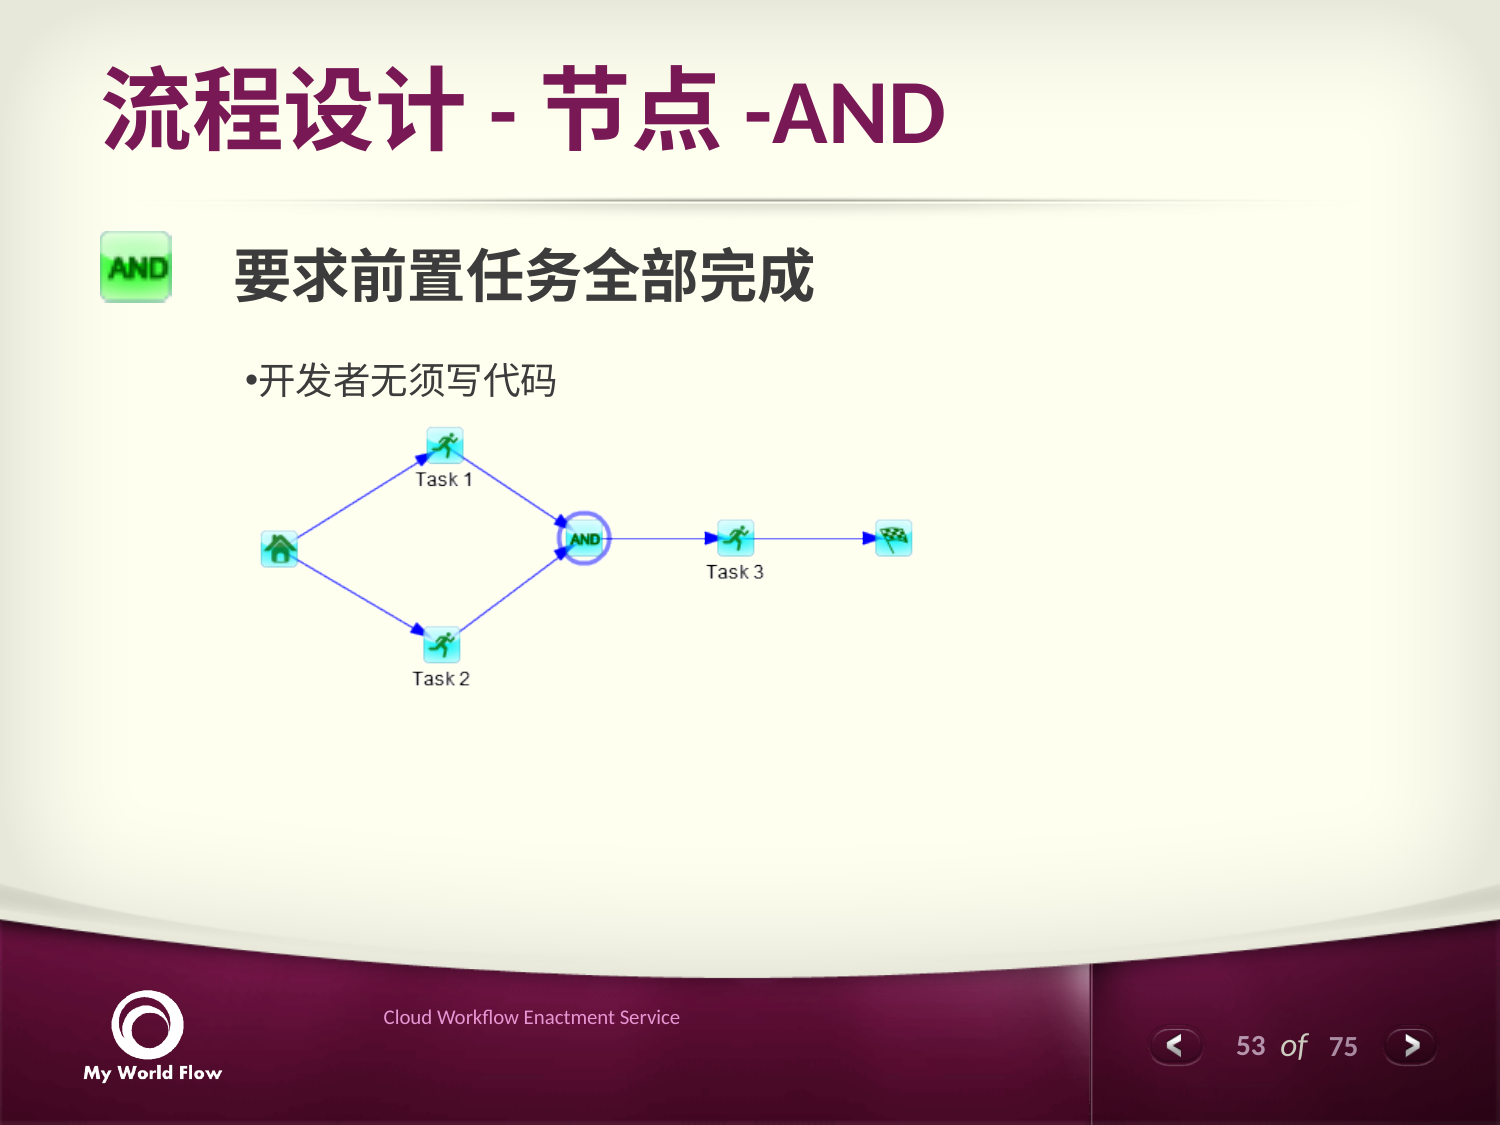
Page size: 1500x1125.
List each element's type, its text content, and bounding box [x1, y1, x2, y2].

text_box 要求前置任务全部完成 [218, 231, 1365, 317]
text_box 开发者无须写代码 [230, 349, 1353, 410]
picture [0, 0, 1500, 1125]
title 流程设计-节点-AND [100, 52, 1400, 194]
